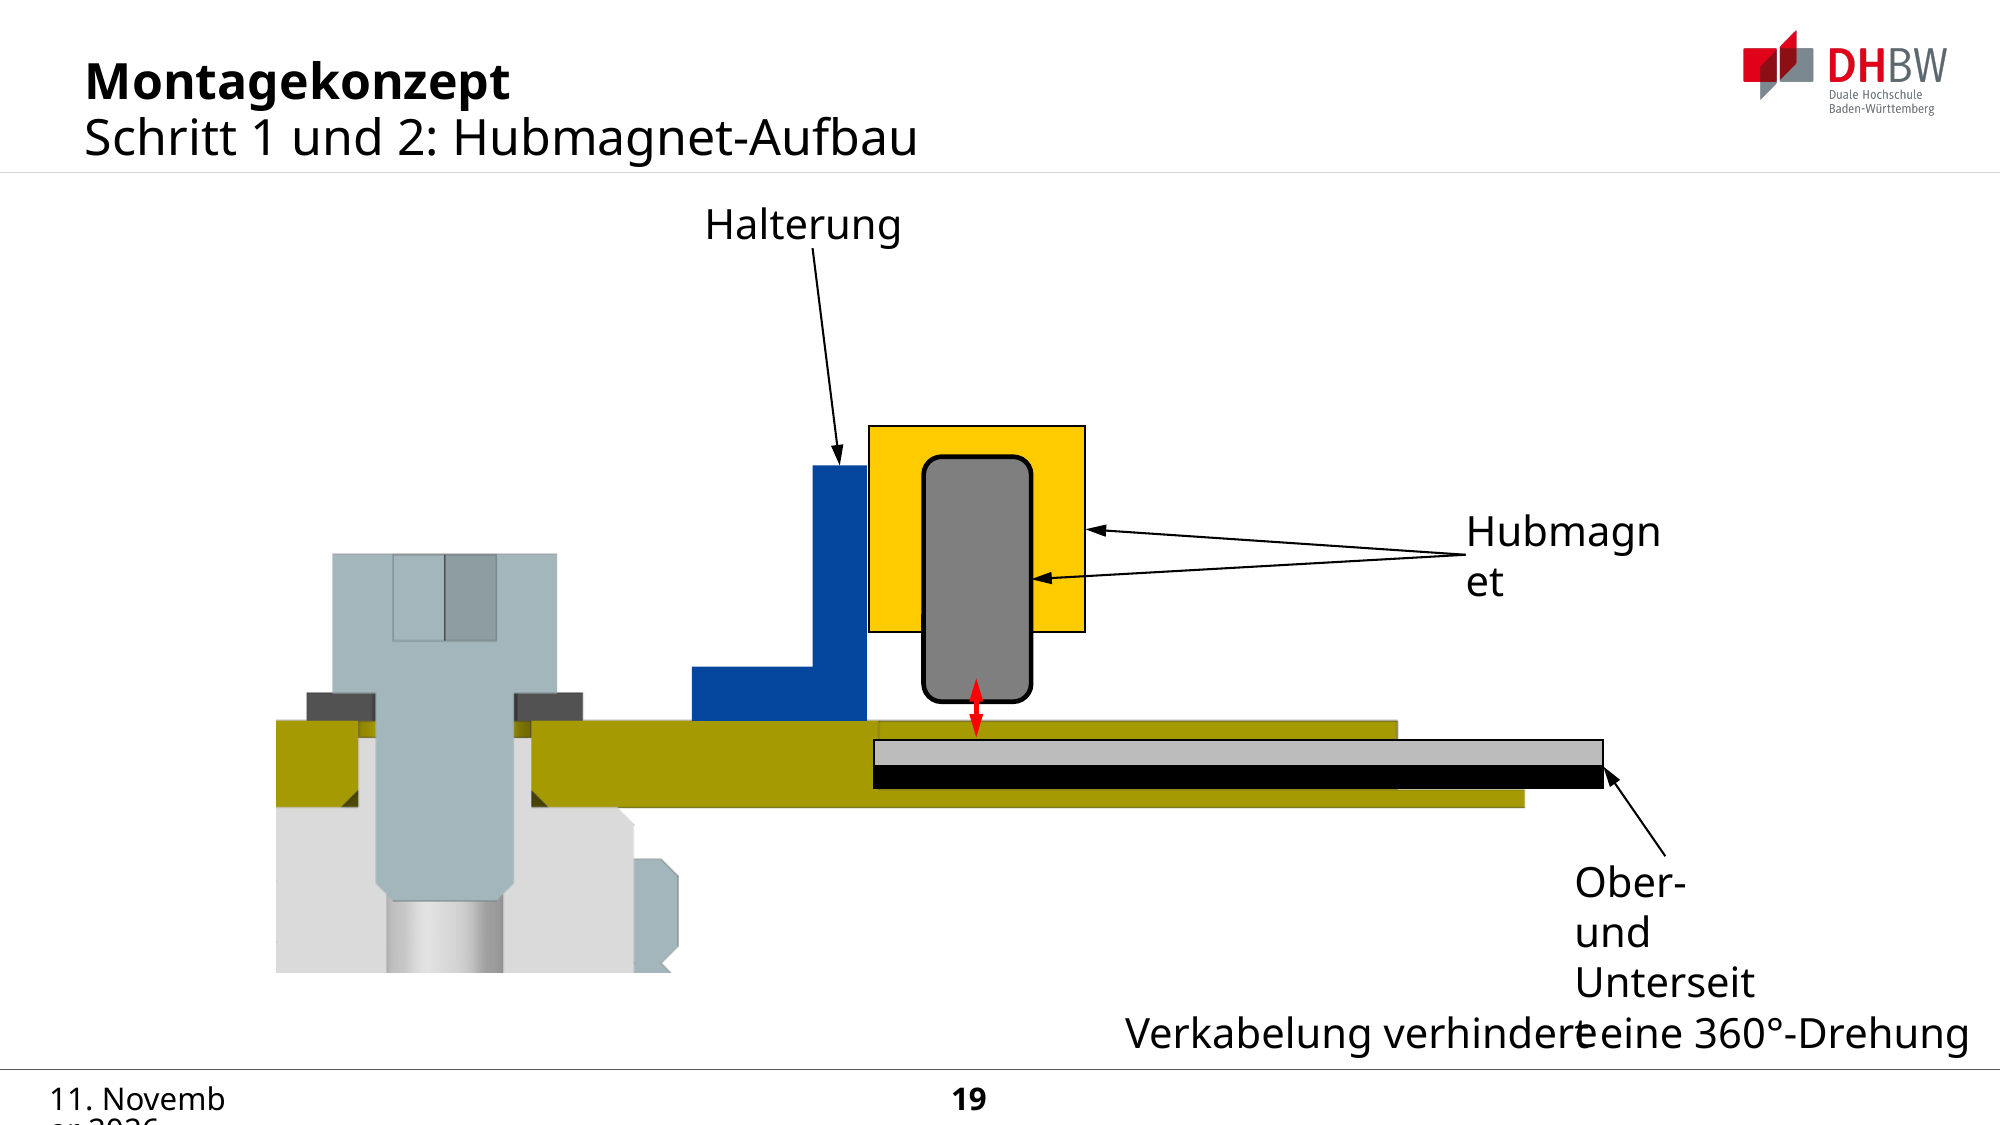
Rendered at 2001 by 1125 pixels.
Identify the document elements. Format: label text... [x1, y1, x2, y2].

picture [1743, 30, 1947, 116]
text_box Verkabelung verhindert eine 360°-Drehung [1124, 1006, 1574, 1057]
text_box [276, 426, 1612, 973]
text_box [812, 248, 840, 466]
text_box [1031, 529, 1466, 580]
text_box Ober- und Unterseite [1574, 856, 1757, 1057]
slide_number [49, 1079, 228, 1118]
list Schritt 1 und 2: Hubmagnet-Aufbau [85, 105, 1683, 167]
title Montagekonzept [85, 49, 1683, 105]
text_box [1603, 766, 1666, 857]
text_box Verkabelung verhindert eine 360°-Drehung [1757, 1006, 2000, 1057]
slide_number 19 [923, 1079, 988, 1118]
text_box Halterung [704, 198, 921, 249]
text_box Hubmagnet [1612, 504, 1682, 605]
